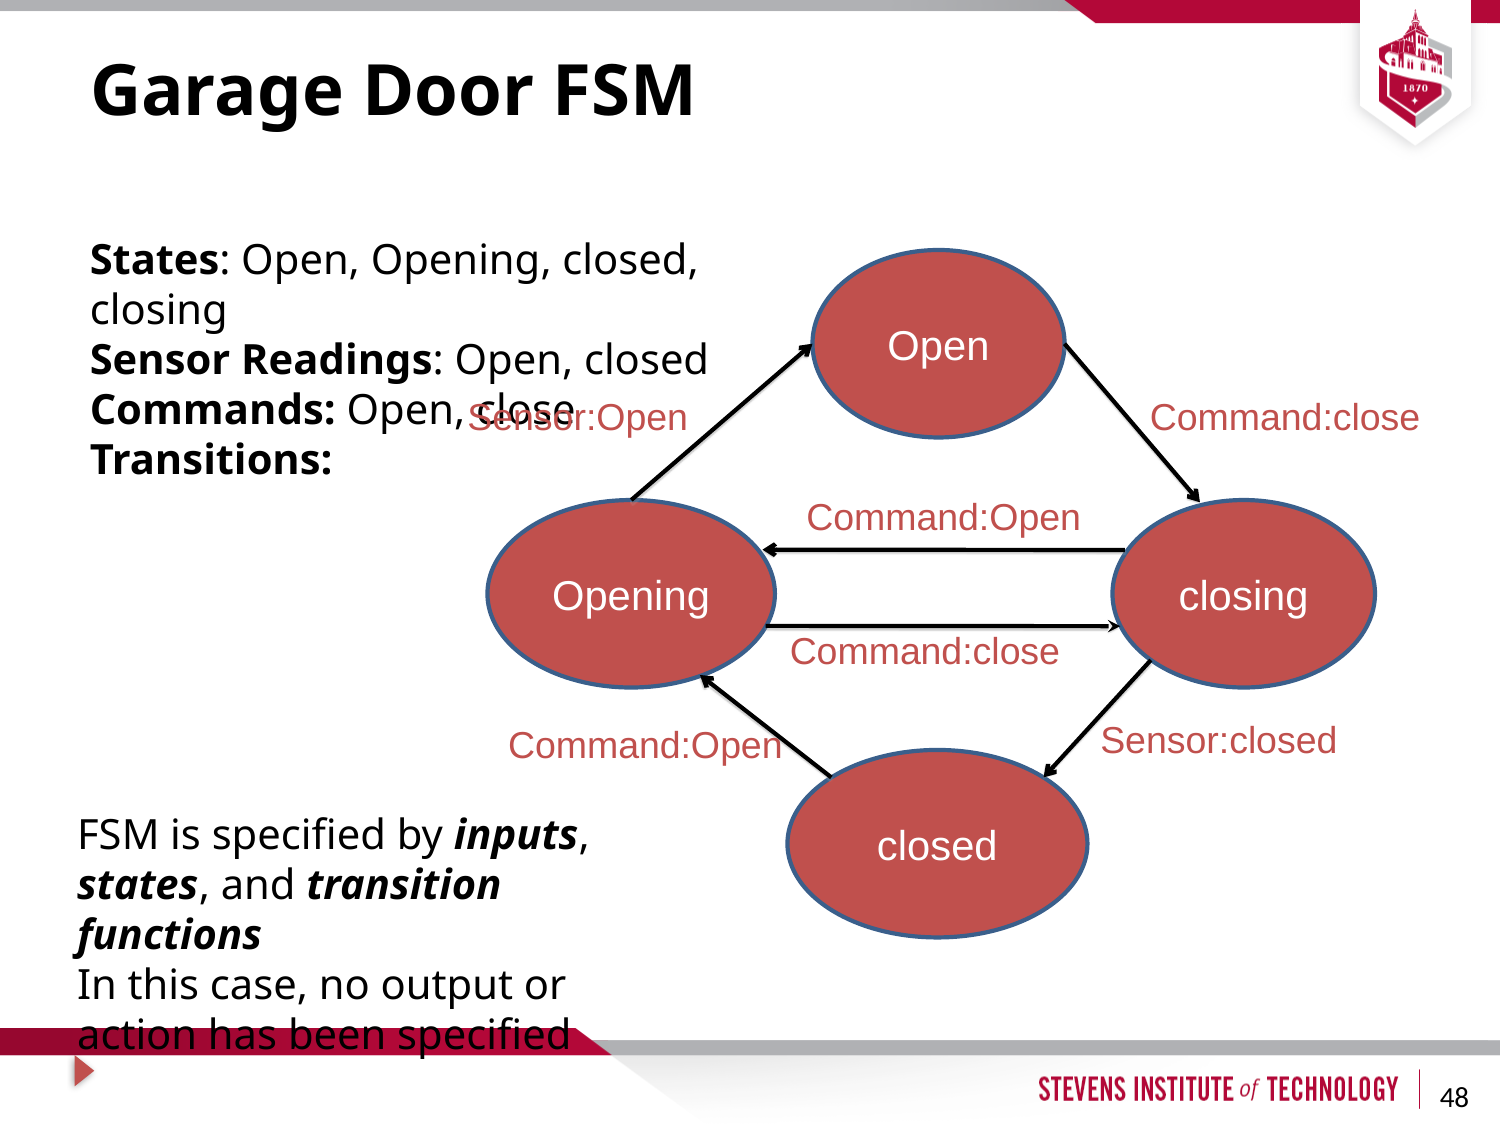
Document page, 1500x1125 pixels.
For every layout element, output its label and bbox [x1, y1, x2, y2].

title [75, 37, 1425, 188]
text_box [62, 224, 1499, 1065]
picture [0, 0, 1500, 160]
picture [0, 1028, 1500, 1125]
slide_number [1425, 1071, 1492, 1109]
